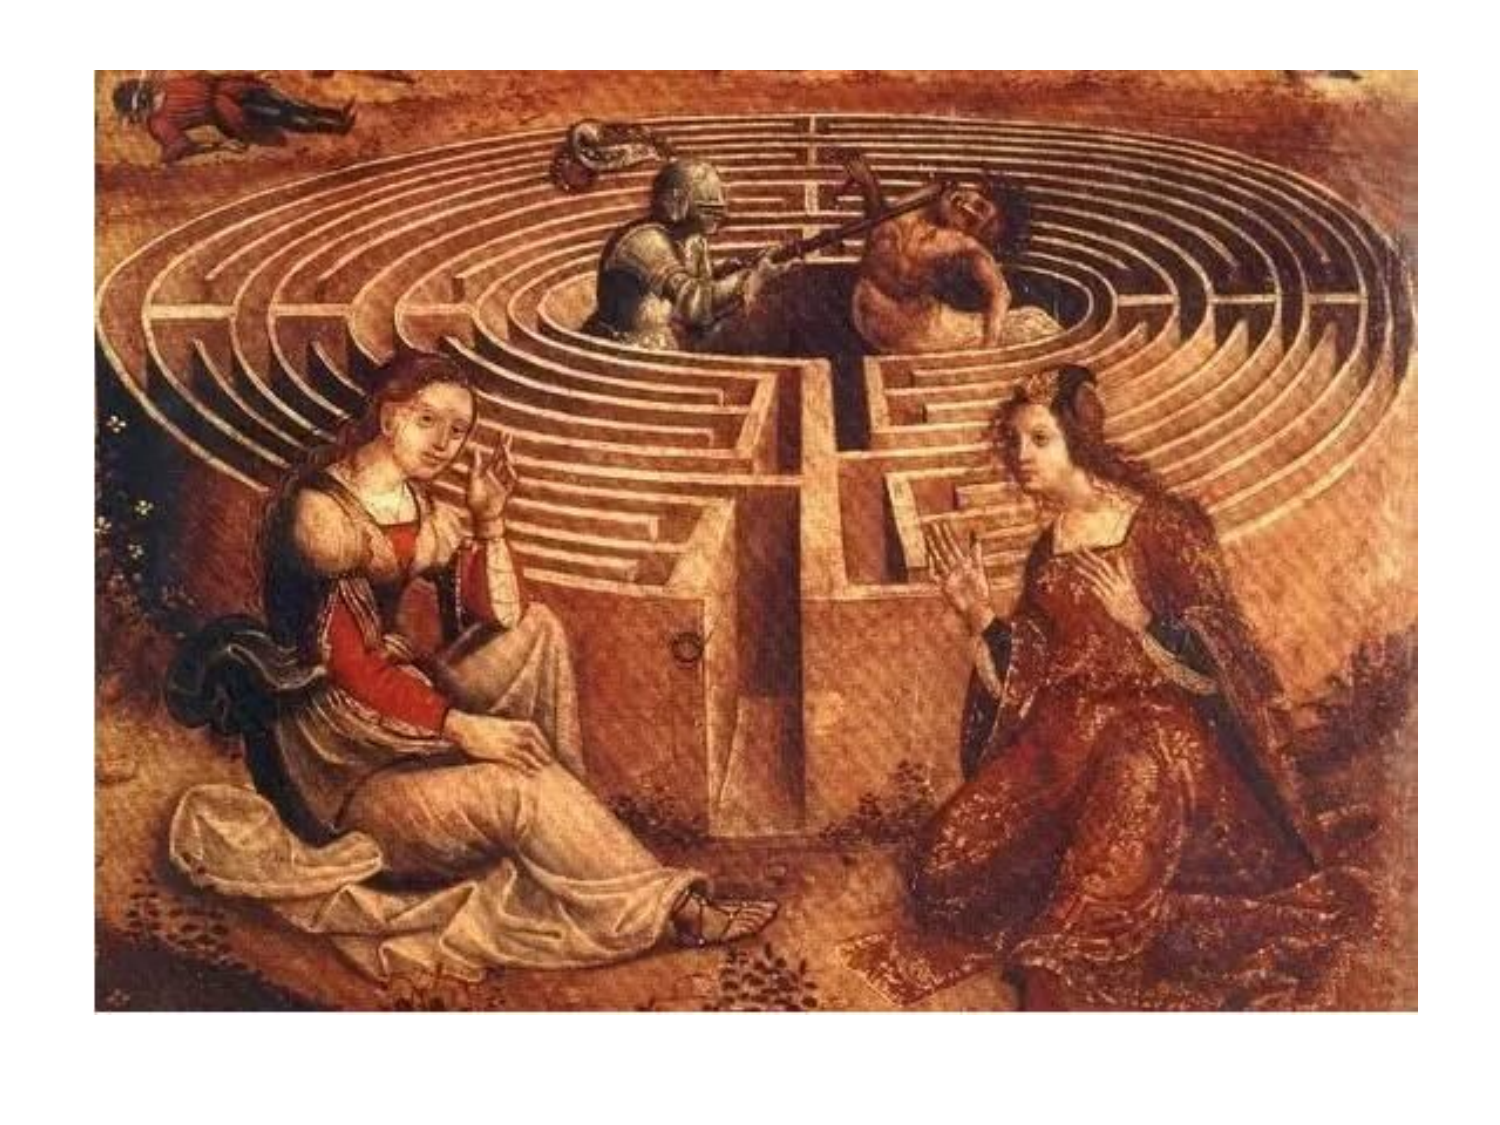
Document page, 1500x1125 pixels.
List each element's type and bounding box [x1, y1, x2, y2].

list [93, 70, 1419, 1016]
